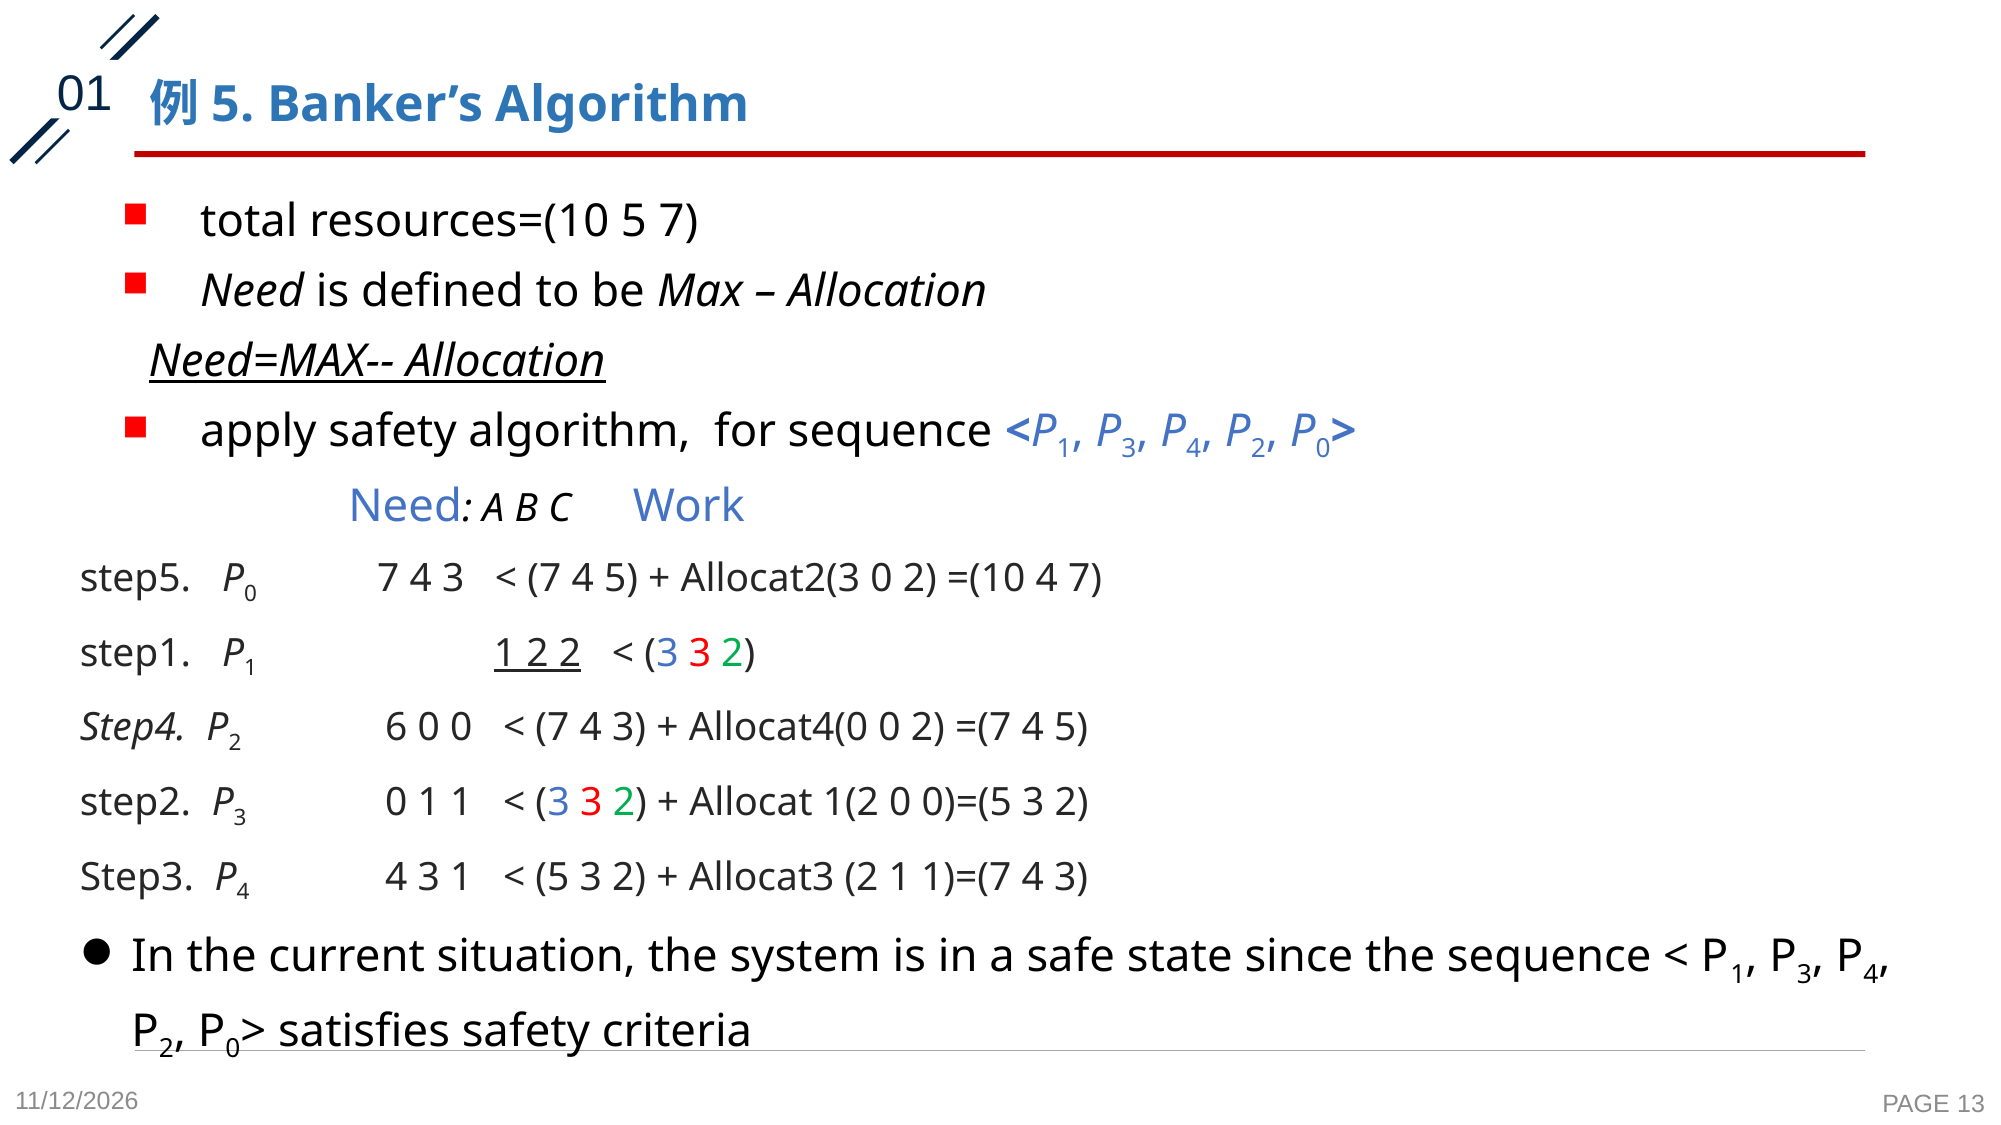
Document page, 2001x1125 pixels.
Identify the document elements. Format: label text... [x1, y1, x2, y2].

title 例5. Banker’s Algorithm [134, 59, 1866, 150]
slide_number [0, 1073, 178, 1125]
list 01 [34, 59, 135, 119]
text_box total resources=(10 5 7) Need is defined to be Max – Allocation Need=MAX-- Allocation apply safety algorithm, for sequence <P1, P3, P4, P2, P0> Need: A B C Work step5. P0 7 4 3 < (7 4 5) + Allocat2(3 0 2) =(10 4 7) step1. P1 1 2 2 < (3 3 2) Step4. P2 6 0 0 < (7 4 3) + Allocat4(0 0 2) =(7 4 5) step2. P3 0 1 1 < (3 3 2) + Allocat 1(2 0 0)=(5 3 2) Step3. P4 4 3 1 < (5 3 2) + Allocat3 (2 1 1)=(7 4 3) In the current situation, the system is in a safe state since the sequence < P1, P3, P4, P2, P0> satisfies safety criteria [64, 178, 1957, 1074]
slide_number PAGE 13 [1783, 1077, 2000, 1125]
